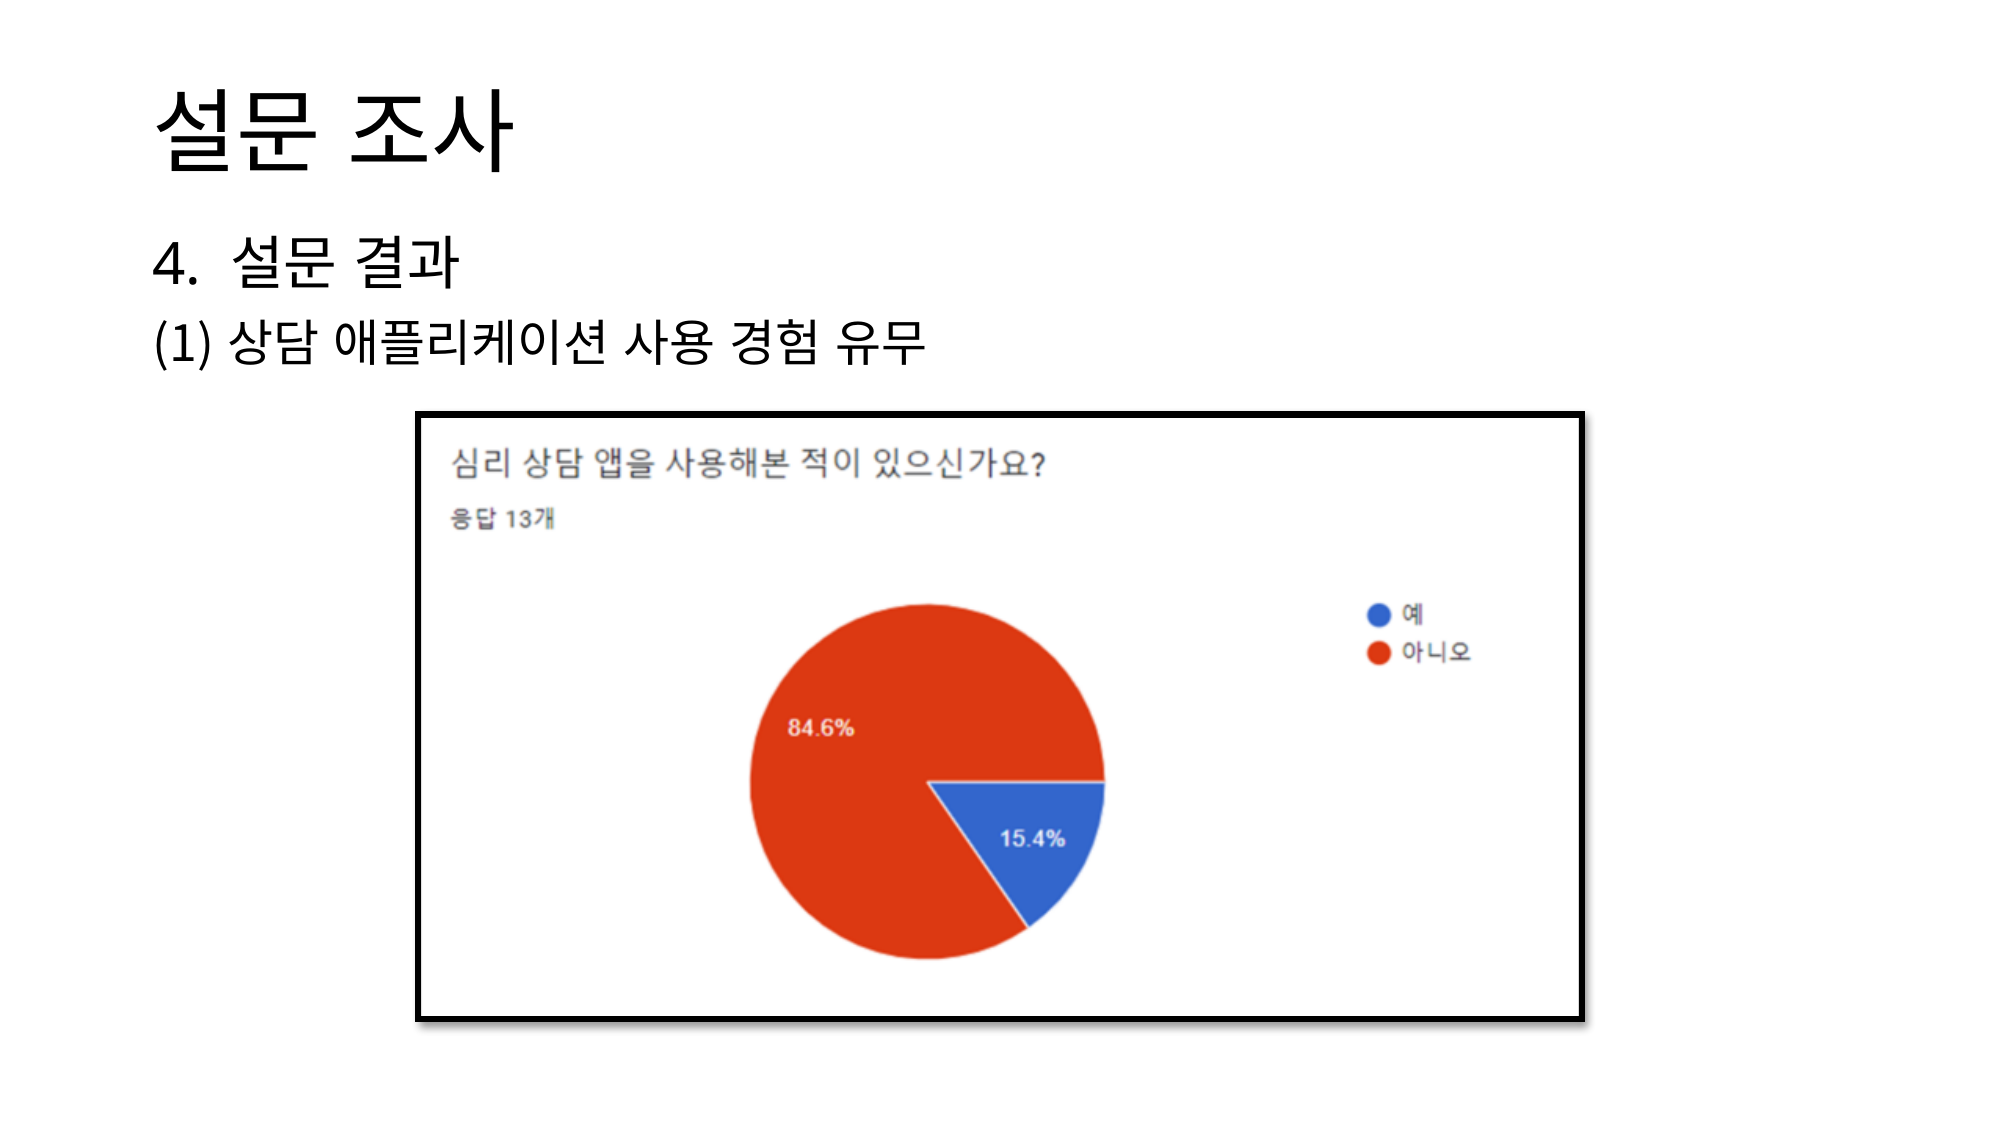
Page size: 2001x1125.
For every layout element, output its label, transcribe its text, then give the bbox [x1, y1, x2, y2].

title 설문 조사 [137, 59, 1863, 212]
picture [421, 417, 1579, 1017]
list 4. 설문 결과 상담 애플리케이션 사용 경험 유무 [137, 226, 1863, 1040]
